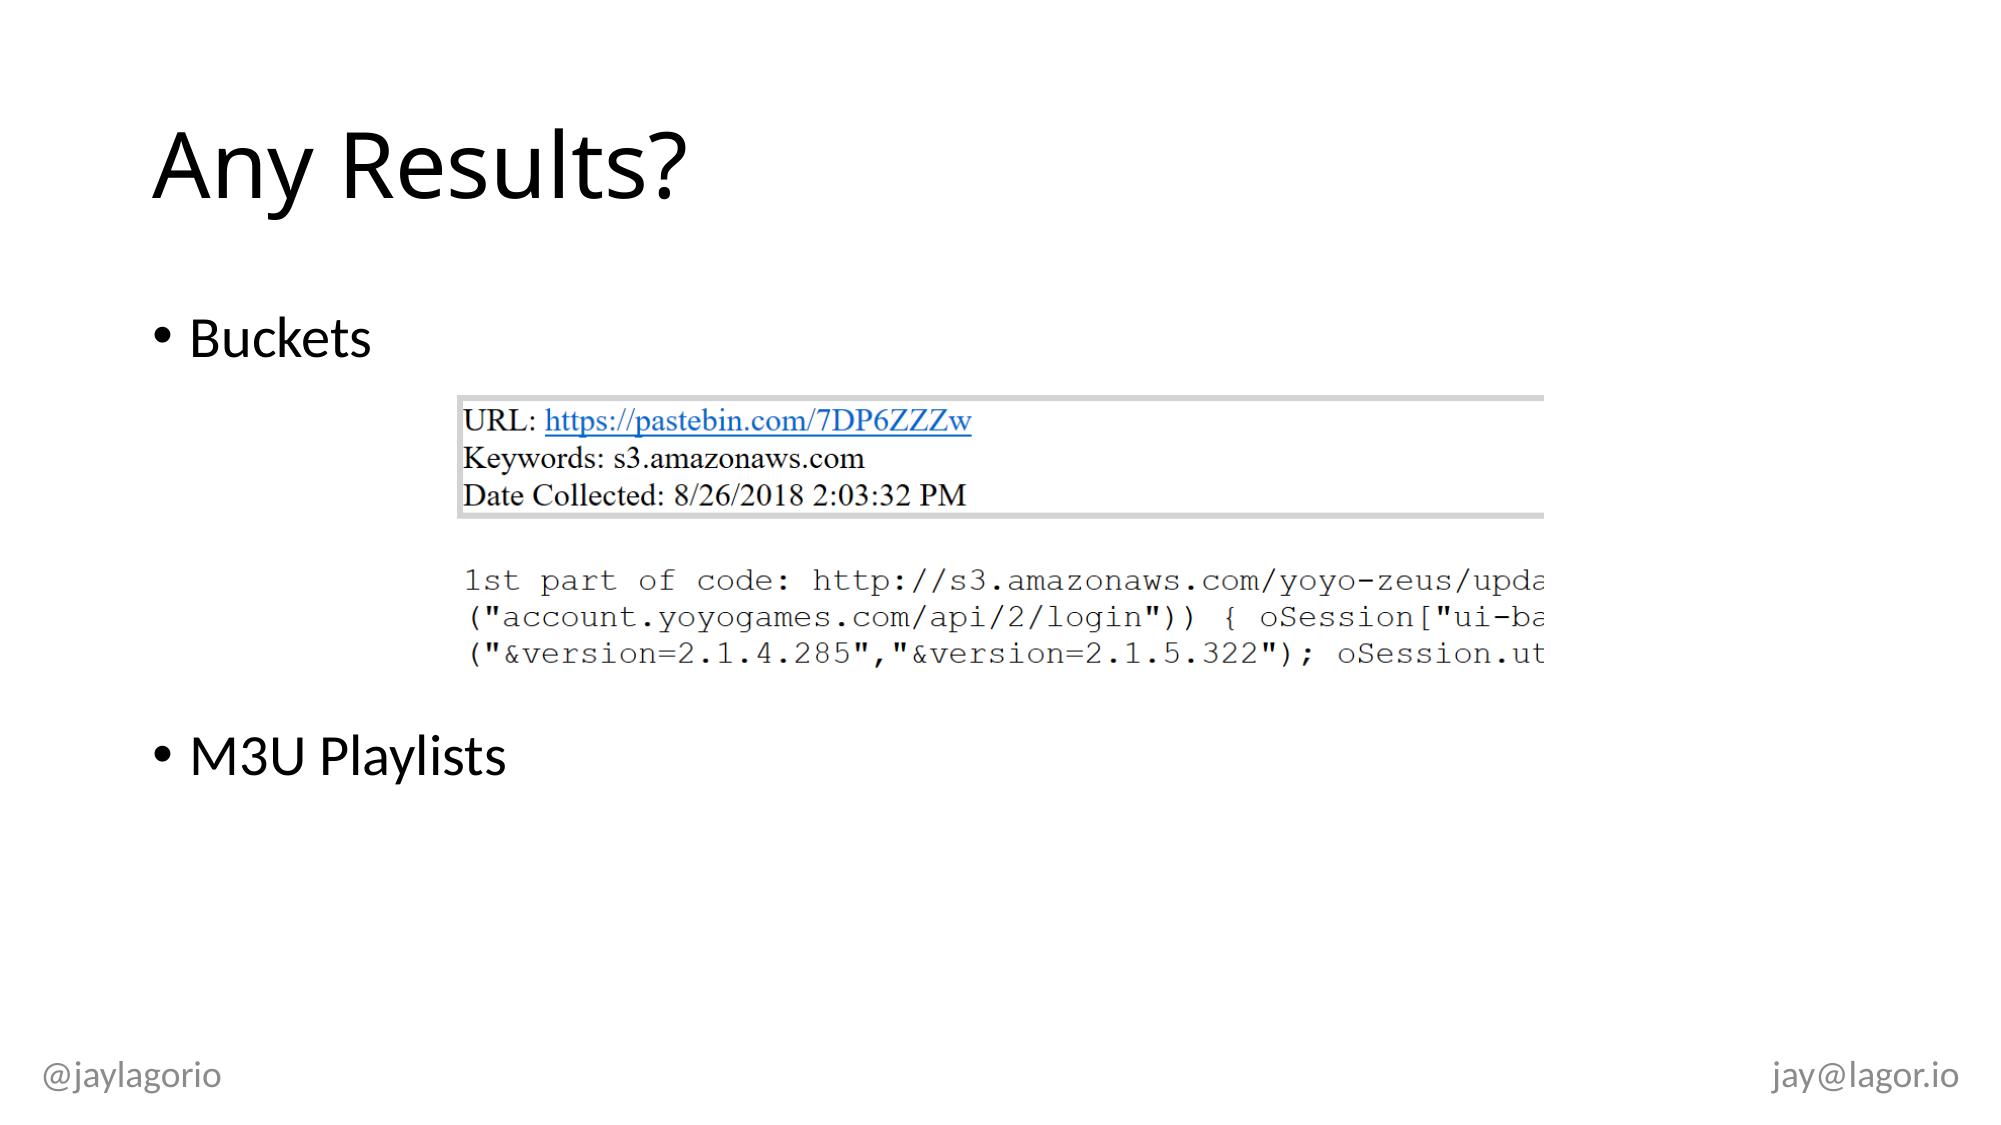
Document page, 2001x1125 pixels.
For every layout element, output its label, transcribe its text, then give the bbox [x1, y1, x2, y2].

picture [456, 394, 1544, 683]
title Any Results? [137, 59, 1863, 278]
list Buckets M3U Playlists [137, 299, 1863, 1014]
